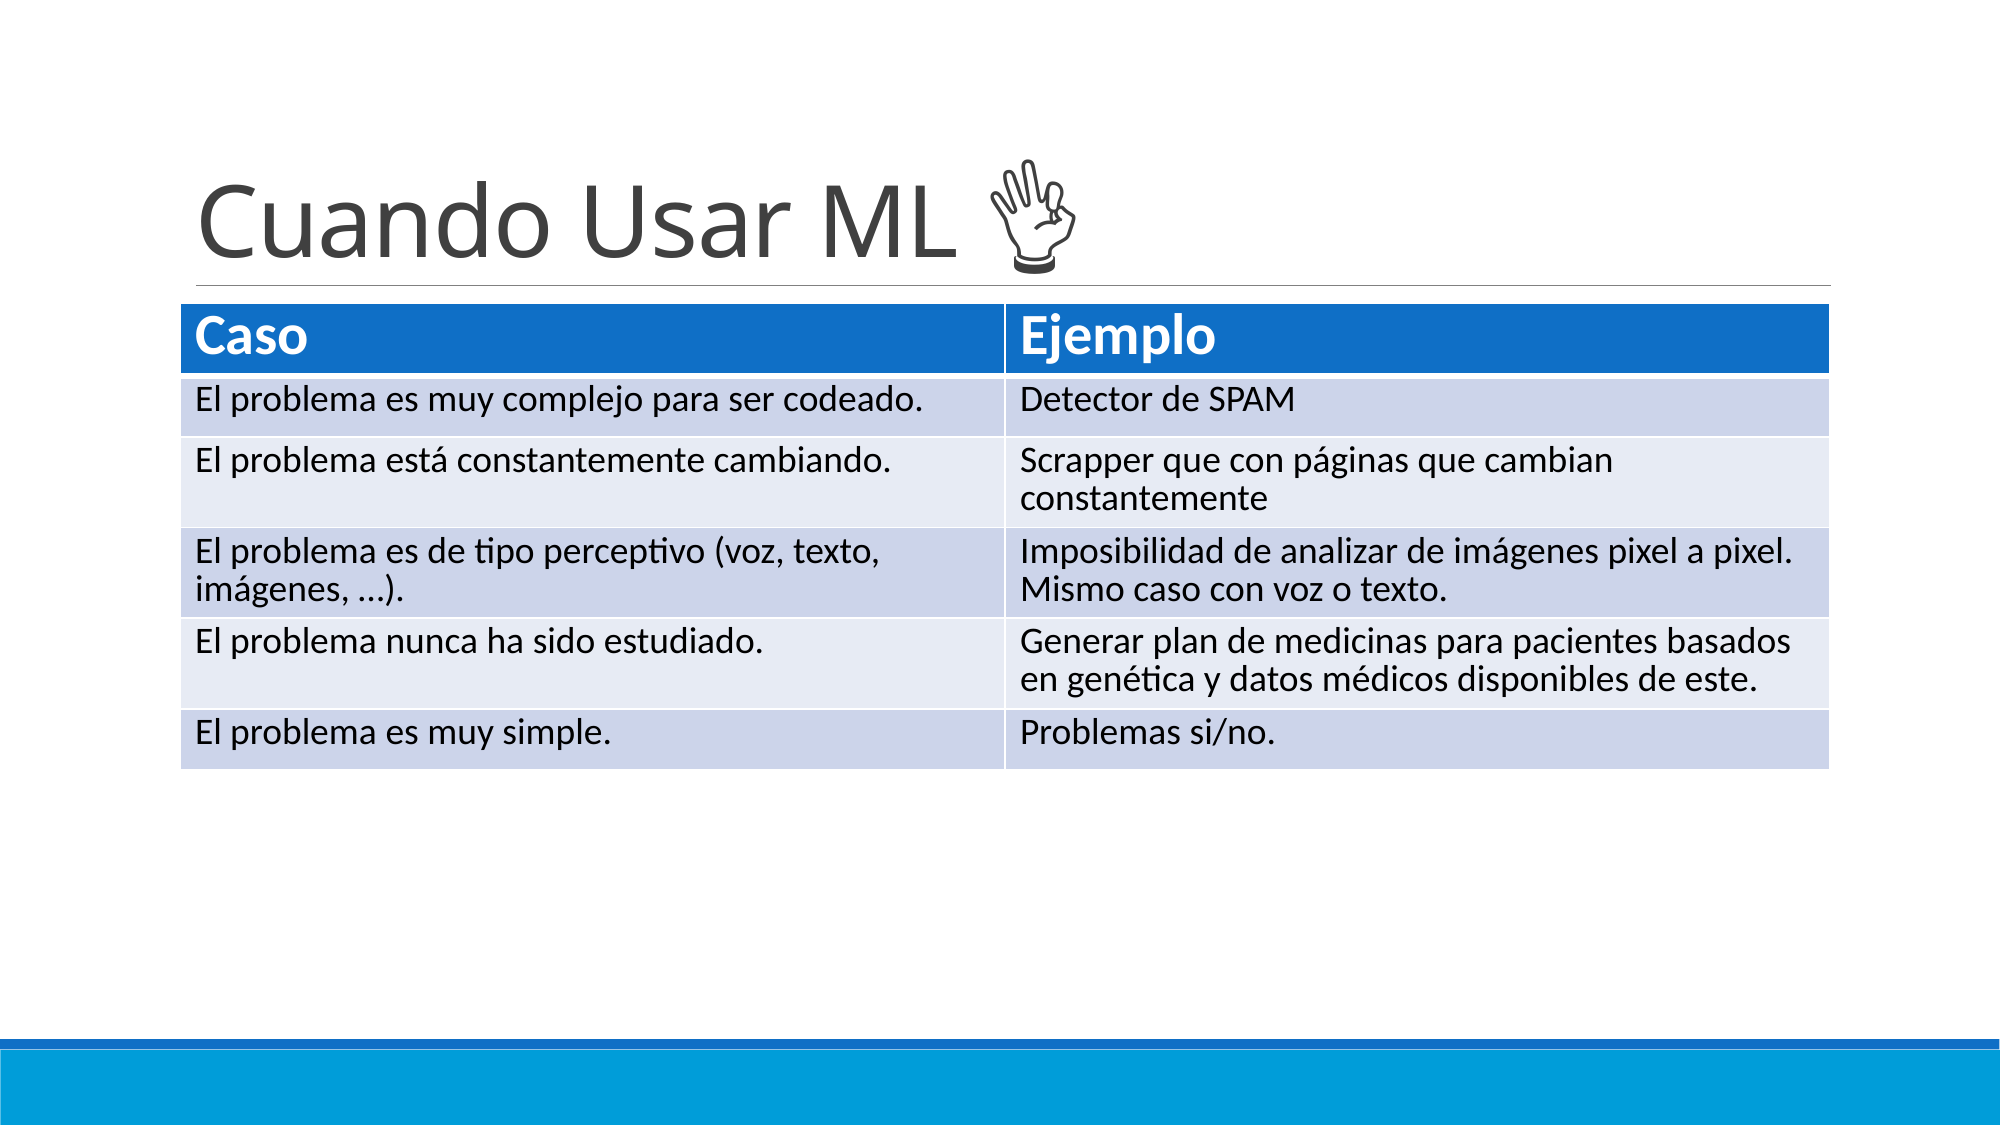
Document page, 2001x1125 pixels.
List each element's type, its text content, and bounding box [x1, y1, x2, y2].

table_cell El problema está constantemente cambiando. [181, 438, 1004, 527]
table_cell El problema es muy complejo para ser codeado. [181, 379, 1004, 436]
table_cell Detector de SPAM [1006, 379, 1829, 436]
table_cell Imposibilidad de analizar de imágenes pixel a pixel. Mismo caso con voz o texto. [1006, 528, 1829, 617]
table_cell Generar plan de medicinas para pacientes basados en genética y datos médicos disponibles de este. [1006, 619, 1829, 708]
table_header Caso [181, 304, 1004, 373]
table_header Ejemplo [1006, 304, 1829, 373]
table_cell El problema es muy simple. [181, 710, 1004, 769]
table_cell El problema es de tipo perceptivo (voz, texto, imágenes, …). [181, 528, 1004, 617]
table_cell Problemas si/no. [1006, 710, 1829, 769]
table_cell El problema nunca ha sido estudiado. [181, 619, 1004, 708]
title Cuando Usar ML 👌✅ [180, 47, 1830, 285]
table_cell Scrapper que con páginas que cambian constantemente [1006, 438, 1829, 527]
